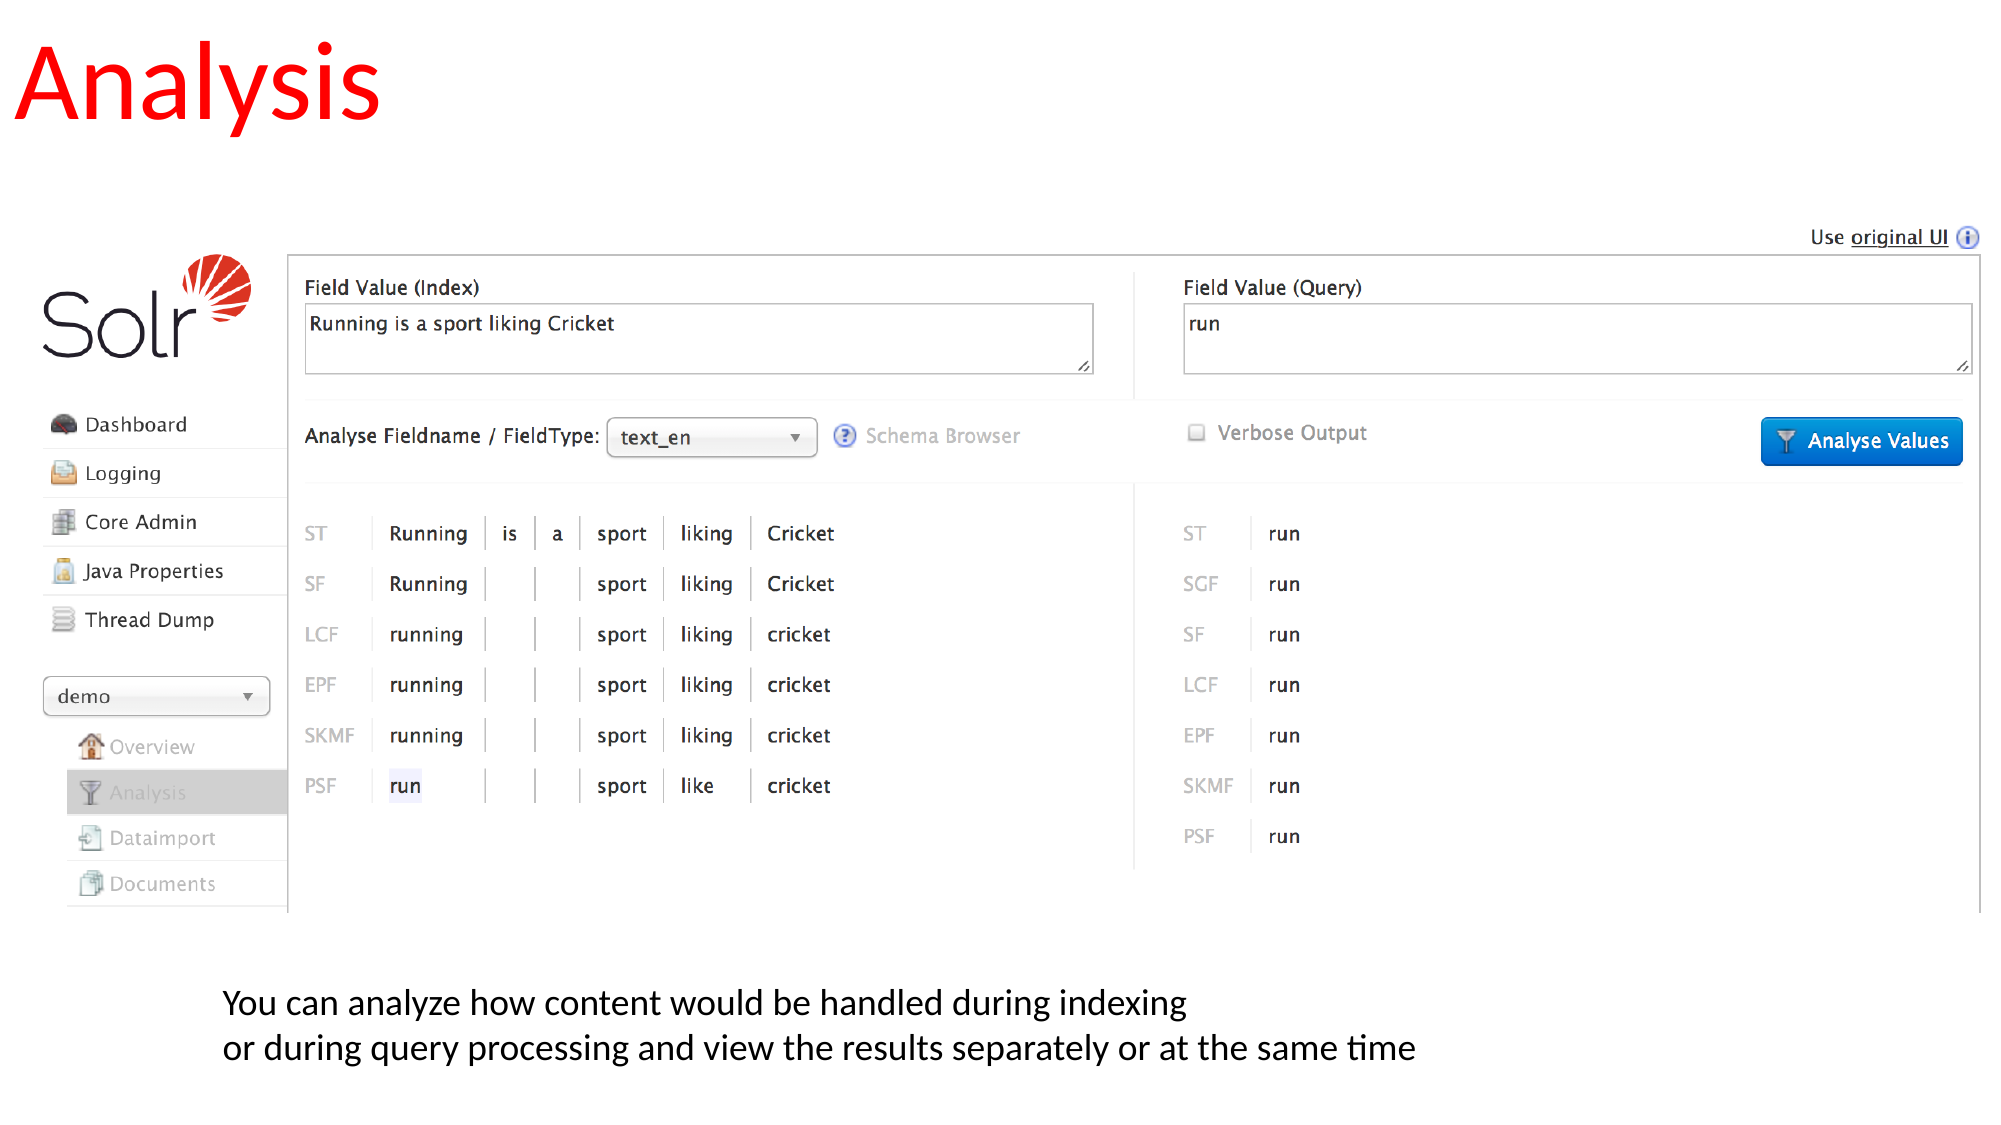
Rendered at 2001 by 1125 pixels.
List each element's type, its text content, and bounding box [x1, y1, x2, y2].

text_box You can analyze how content would be handled during indexing or during query processing and view the results separately or at the same time [207, 970, 1938, 1076]
picture [0, 208, 2000, 913]
text_box Analysis [0, 0, 1493, 150]
